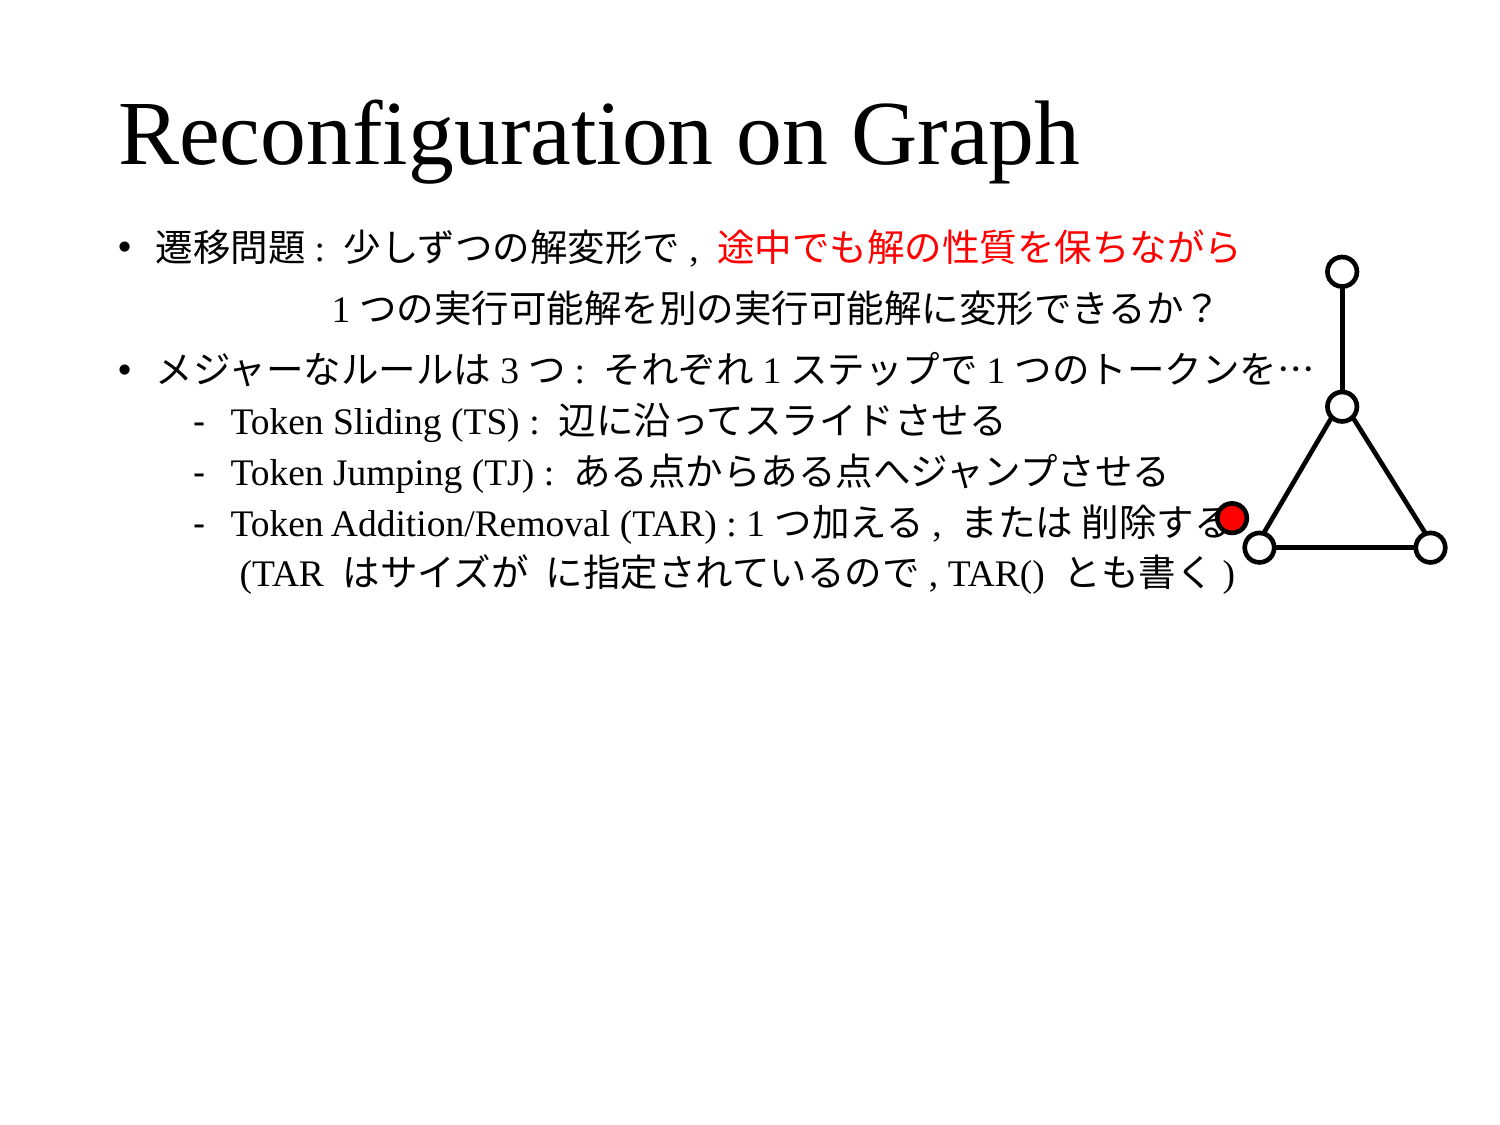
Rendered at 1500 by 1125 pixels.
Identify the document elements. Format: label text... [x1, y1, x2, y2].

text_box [1249, 417, 1332, 547]
text_box [1243, 535, 1271, 564]
text_box [1216, 502, 1248, 534]
text_box [1326, 255, 1359, 288]
title Reconfiguration on Graph [103, 59, 1397, 211]
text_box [1249, 548, 1332, 559]
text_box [1352, 417, 1441, 559]
text_box [1419, 535, 1447, 564]
text_box [1326, 390, 1359, 423]
